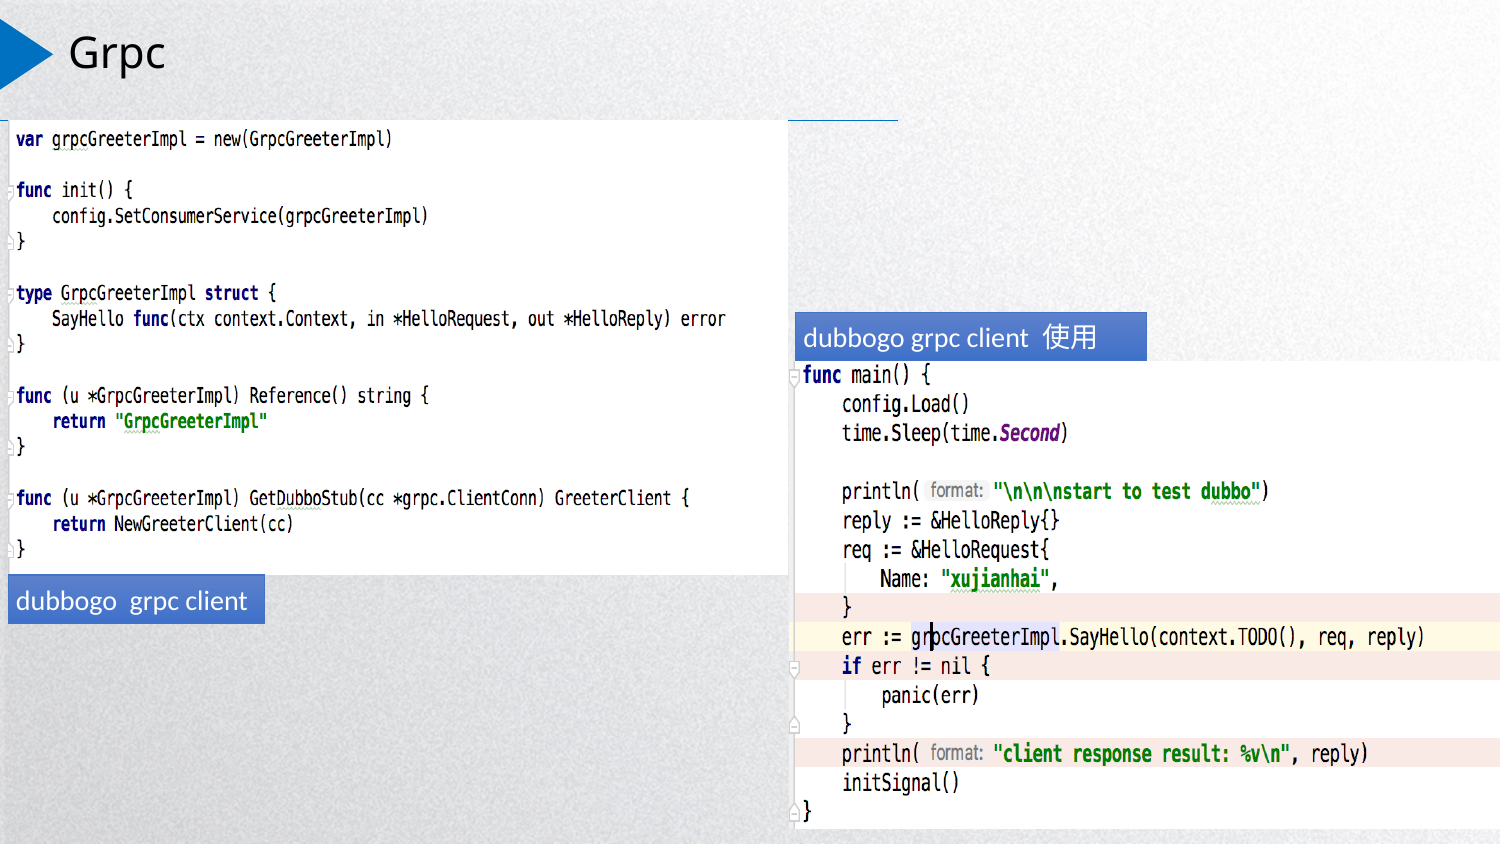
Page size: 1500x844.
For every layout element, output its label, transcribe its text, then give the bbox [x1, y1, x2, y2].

picture [0, 0, 1500, 844]
text_box dubbogo grpc client [8, 575, 265, 624]
title Grpc [53, 18, 1024, 91]
text_box dubbogo grpc client 使用 [795, 312, 1147, 361]
text_box [0, 18, 54, 90]
